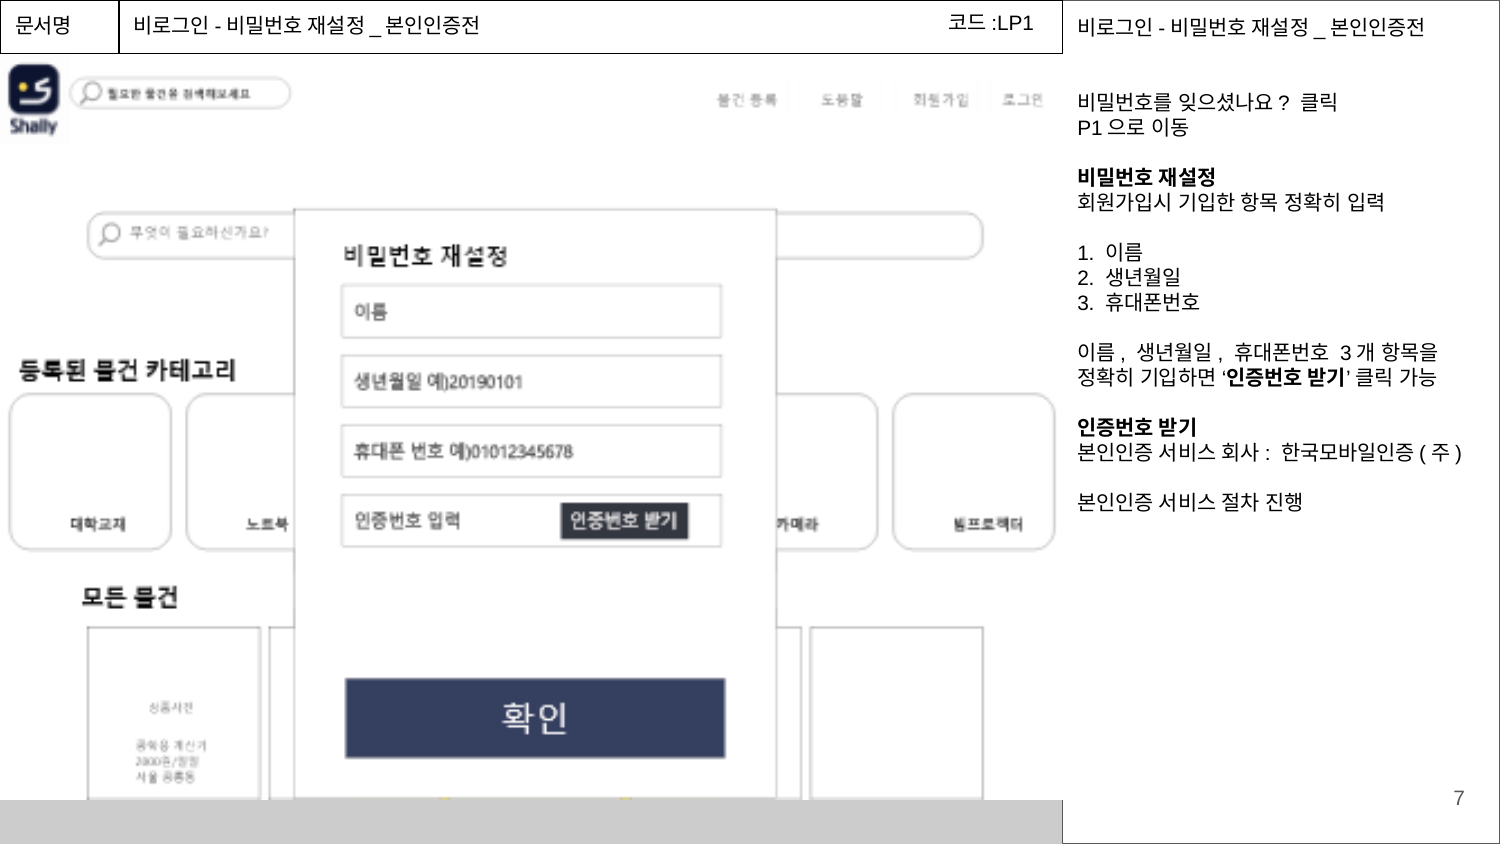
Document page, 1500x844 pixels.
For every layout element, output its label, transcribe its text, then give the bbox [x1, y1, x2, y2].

text_box 비로그인-비밀번호 재설정_본인인증전 비밀번호를 잊으셨나요? 클릭 P1으로 이동 비밀번호 재설정 회원가입시 기입한 항목 정확히 입력 1. 이름 2. 생년월일 3. 휴대폰번호 이름, 생년월일, 휴대폰번호 3개 항목을 정확히 기입하면 ‘인증번호 받기’ 클릭 가능 인증번호 받기 본인인증 서비스 회사: 한국모바일인증(주) 본인인증 서비스 절차 진행 [1062, 0, 1500, 844]
table_header 비로그인-비밀번호 재설정_본인인증전 [120, 1, 1062, 53]
table_header 문서명 [1, 1, 118, 53]
picture [0, 54, 1063, 800]
text_box 코드:LP1 [899, 0, 1049, 45]
slide_number ‹#› [1389, 764, 1480, 830]
